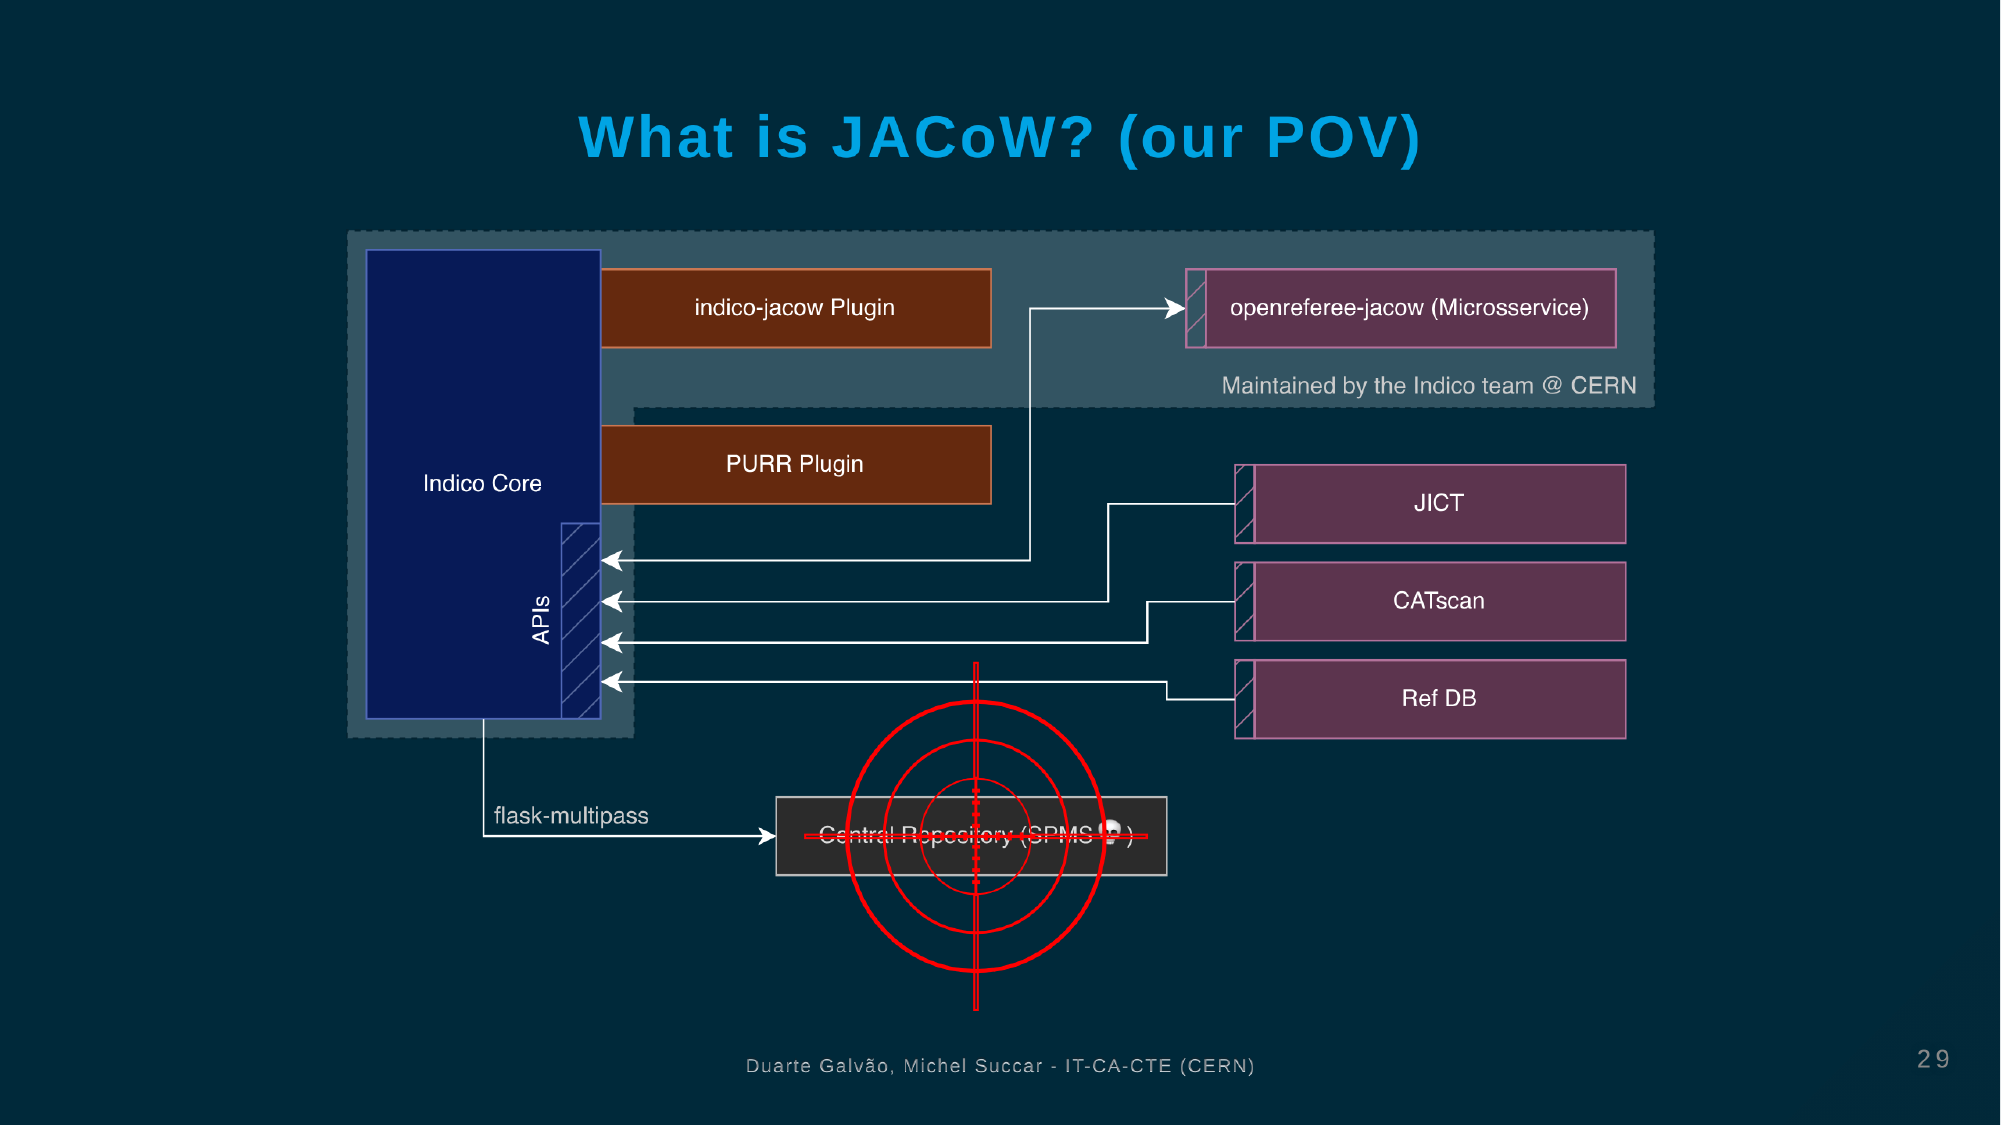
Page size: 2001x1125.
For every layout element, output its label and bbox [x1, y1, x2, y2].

picture [1205, 1058, 1214, 1071]
picture [347, 230, 1655, 1010]
picture [775, 1061, 782, 1071]
picture [802, 1061, 809, 1072]
picture [1235, 562, 1626, 641]
picture [1160, 1058, 1170, 1071]
picture [1919, 1050, 1929, 1057]
picture [1147, 1058, 1156, 1071]
picture [939, 1059, 946, 1071]
picture [1189, 1058, 1199, 1072]
picture [867, 1058, 874, 1072]
picture [1235, 464, 1626, 544]
picture [1235, 659, 1626, 739]
picture [951, 1061, 959, 1069]
picture [878, 1061, 886, 1072]
picture [977, 1063, 986, 1072]
picture [991, 1063, 998, 1072]
picture [822, 1065, 832, 1072]
picture [1025, 1061, 1032, 1071]
picture [1132, 1058, 1140, 1063]
picture [928, 1065, 934, 1072]
picture [837, 1061, 844, 1072]
